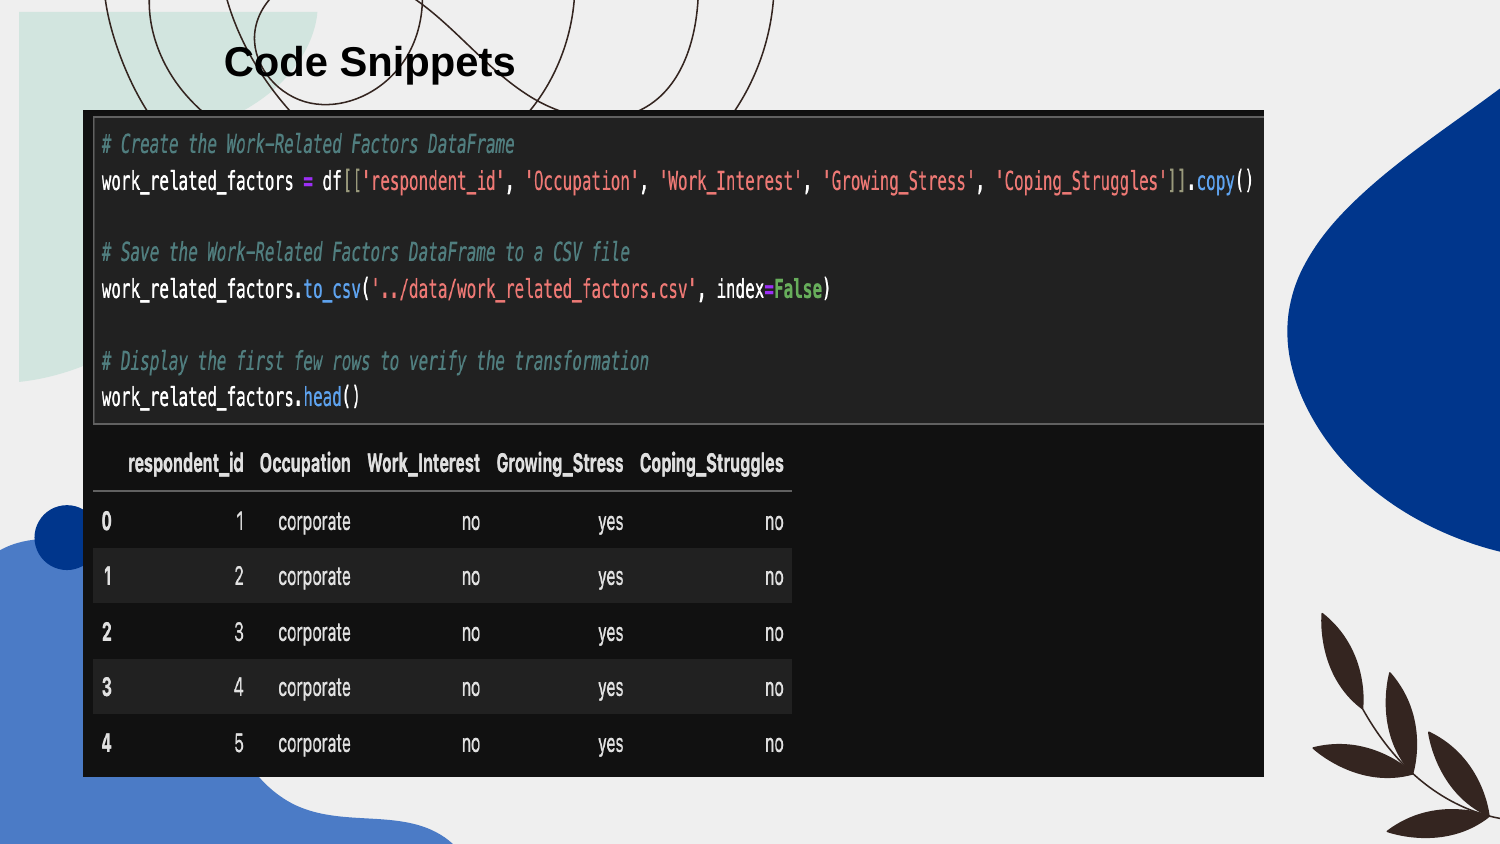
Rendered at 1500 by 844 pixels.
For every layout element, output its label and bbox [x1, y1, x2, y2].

picture [83, 110, 1264, 778]
text_box [0, 504, 453, 844]
text_box [18, 0, 854, 383]
text_box [1286, 88, 1500, 844]
